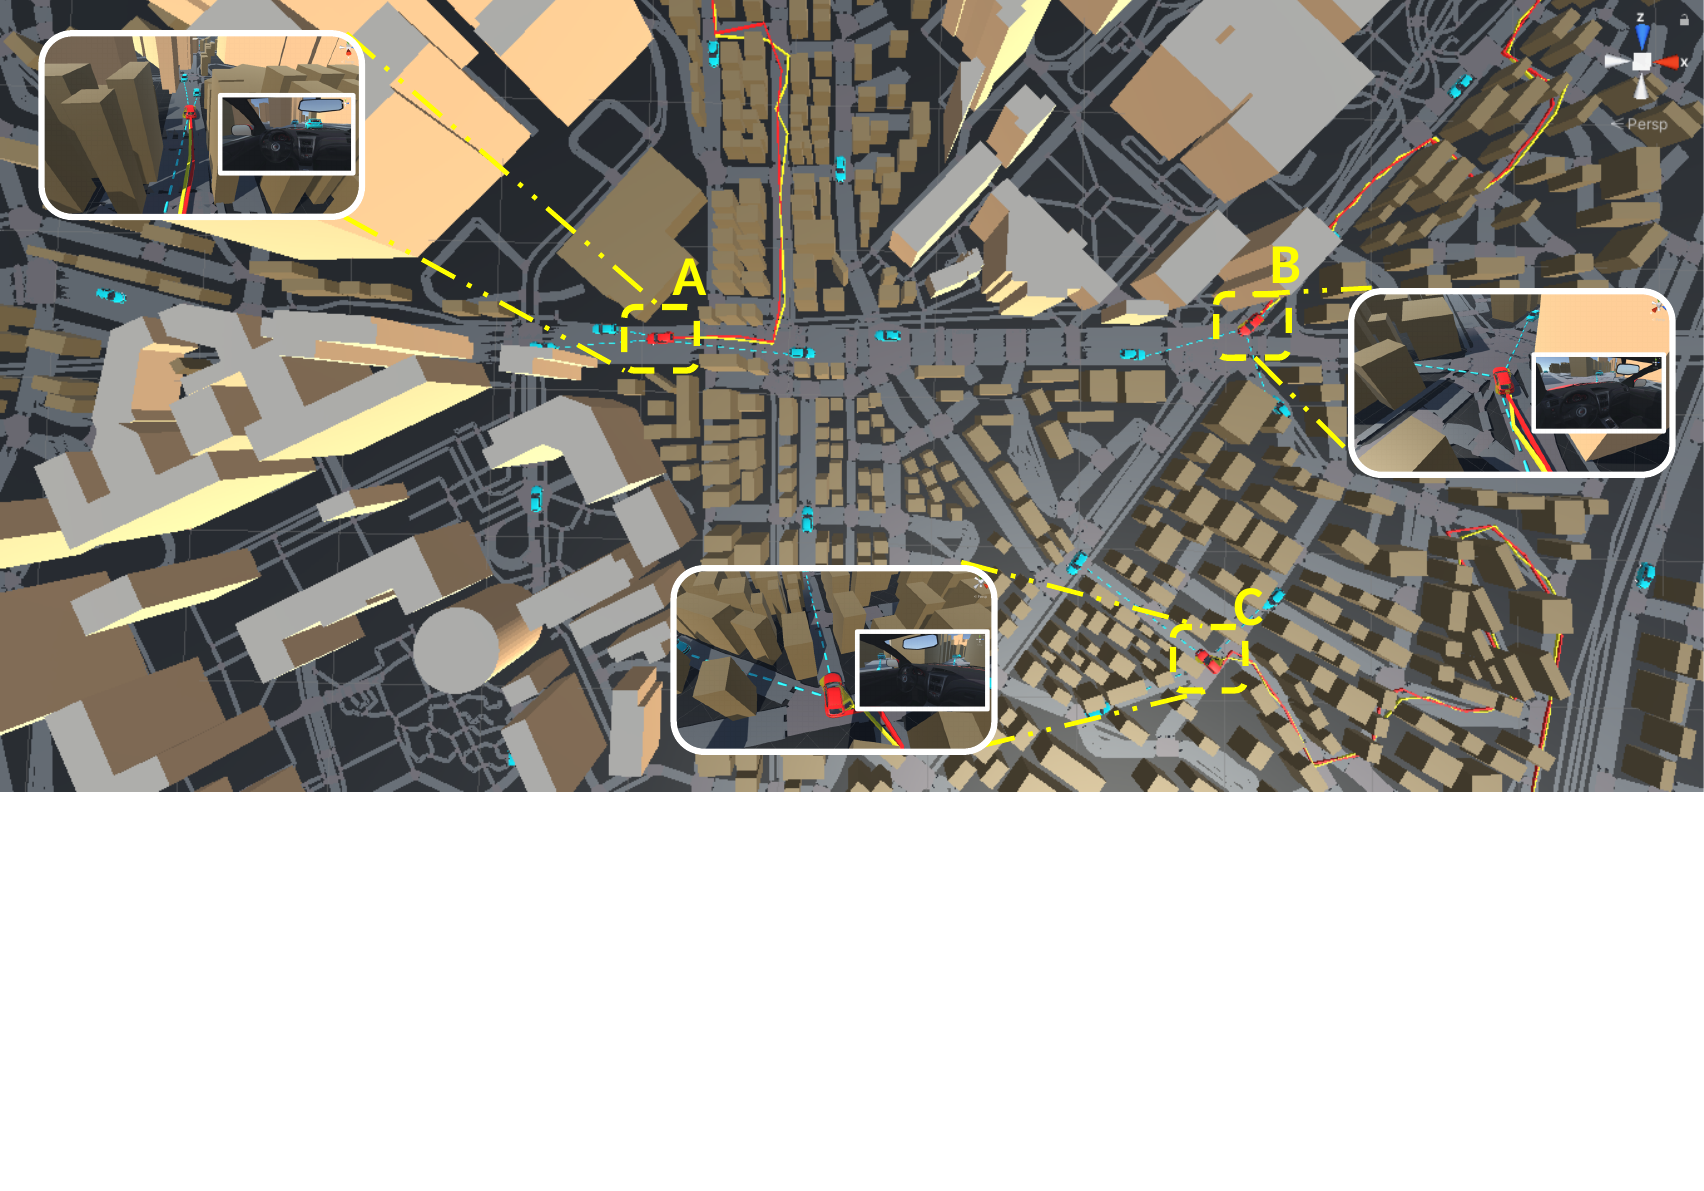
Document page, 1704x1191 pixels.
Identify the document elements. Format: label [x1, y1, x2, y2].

text_box [995, 690, 1210, 747]
text_box [362, 33, 661, 308]
text_box [344, 216, 625, 371]
text_box [1254, 357, 1351, 475]
text_box [961, 562, 1203, 627]
picture [0, 0, 1704, 792]
text_box [1252, 287, 1372, 295]
